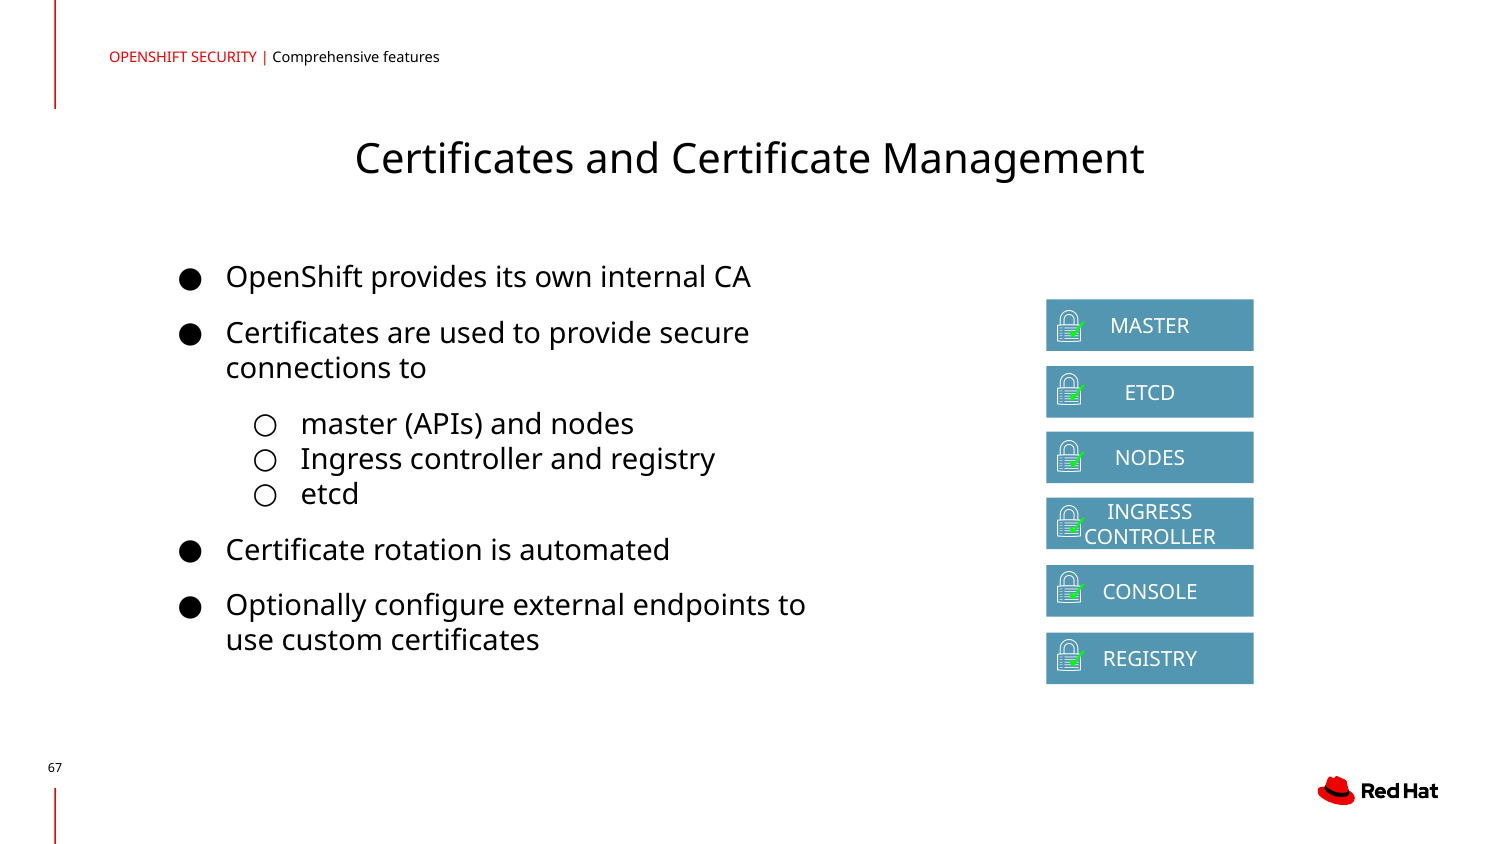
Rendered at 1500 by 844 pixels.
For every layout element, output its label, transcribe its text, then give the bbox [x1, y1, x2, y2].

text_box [1046, 426, 1254, 484]
slide_number ‹#› [10, 759, 101, 777]
picture [1317, 776, 1438, 805]
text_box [1046, 296, 1254, 352]
subtitle OPENSHIFT SECURITY | Comprehensive features [55, 6, 689, 108]
title Certificates and Certificate Management [215, 116, 1285, 236]
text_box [1046, 557, 1254, 617]
text_box OpenShift provides its own internal CA Certificates are used to provide secure connections to master (APIs) and nodes Ingress controller and registry etcd Certificate rotation is automated Optionally configure external endpoints to use custom certificates [135, 243, 843, 796]
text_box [1046, 625, 1254, 685]
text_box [1046, 491, 1254, 550]
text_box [1046, 359, 1254, 418]
